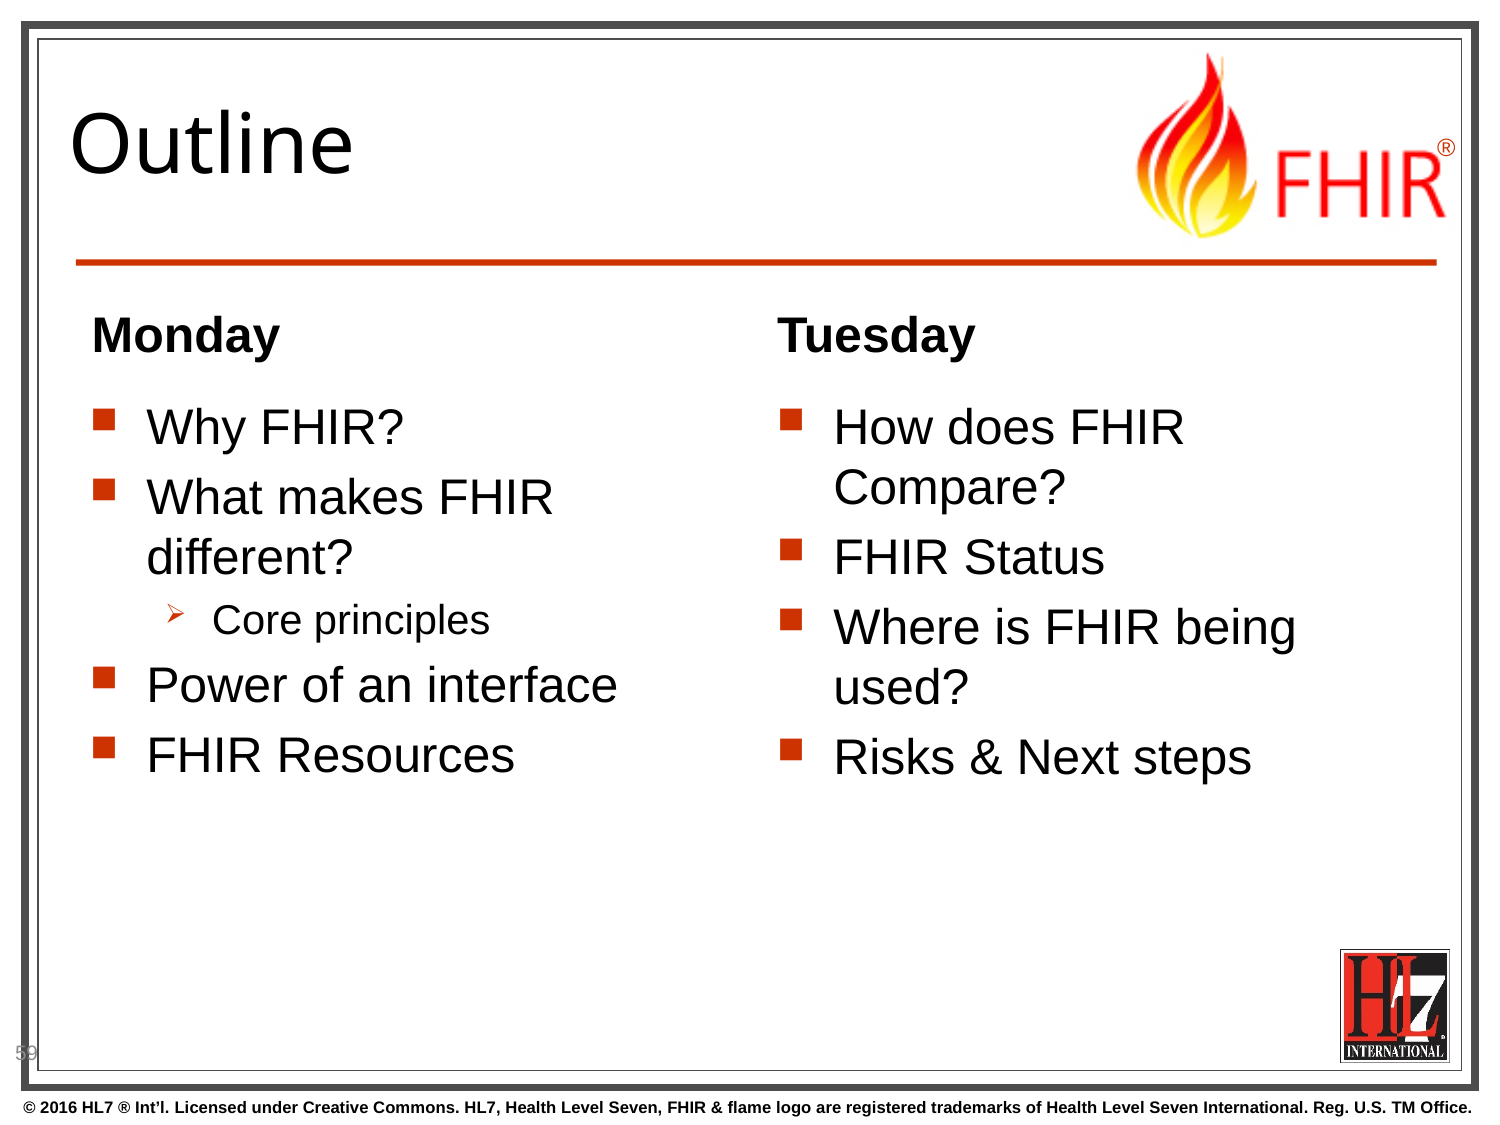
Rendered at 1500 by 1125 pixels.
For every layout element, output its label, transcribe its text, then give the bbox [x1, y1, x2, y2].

title Outline [53, 54, 1128, 244]
picture [1124, 42, 1458, 249]
picture [1340, 949, 1450, 1063]
list How does FHIR Compare? FHIR Status Where is FHIR being used? Risks & Next steps [761, 386, 1425, 1059]
list Monday [76, 280, 740, 386]
list Why FHIR? What makes FHIR different? Core principles Power of an interface FHIR Resources [75, 386, 738, 1059]
list Tuesday [761, 280, 1425, 386]
slide_number 59 [0, 1034, 119, 1071]
